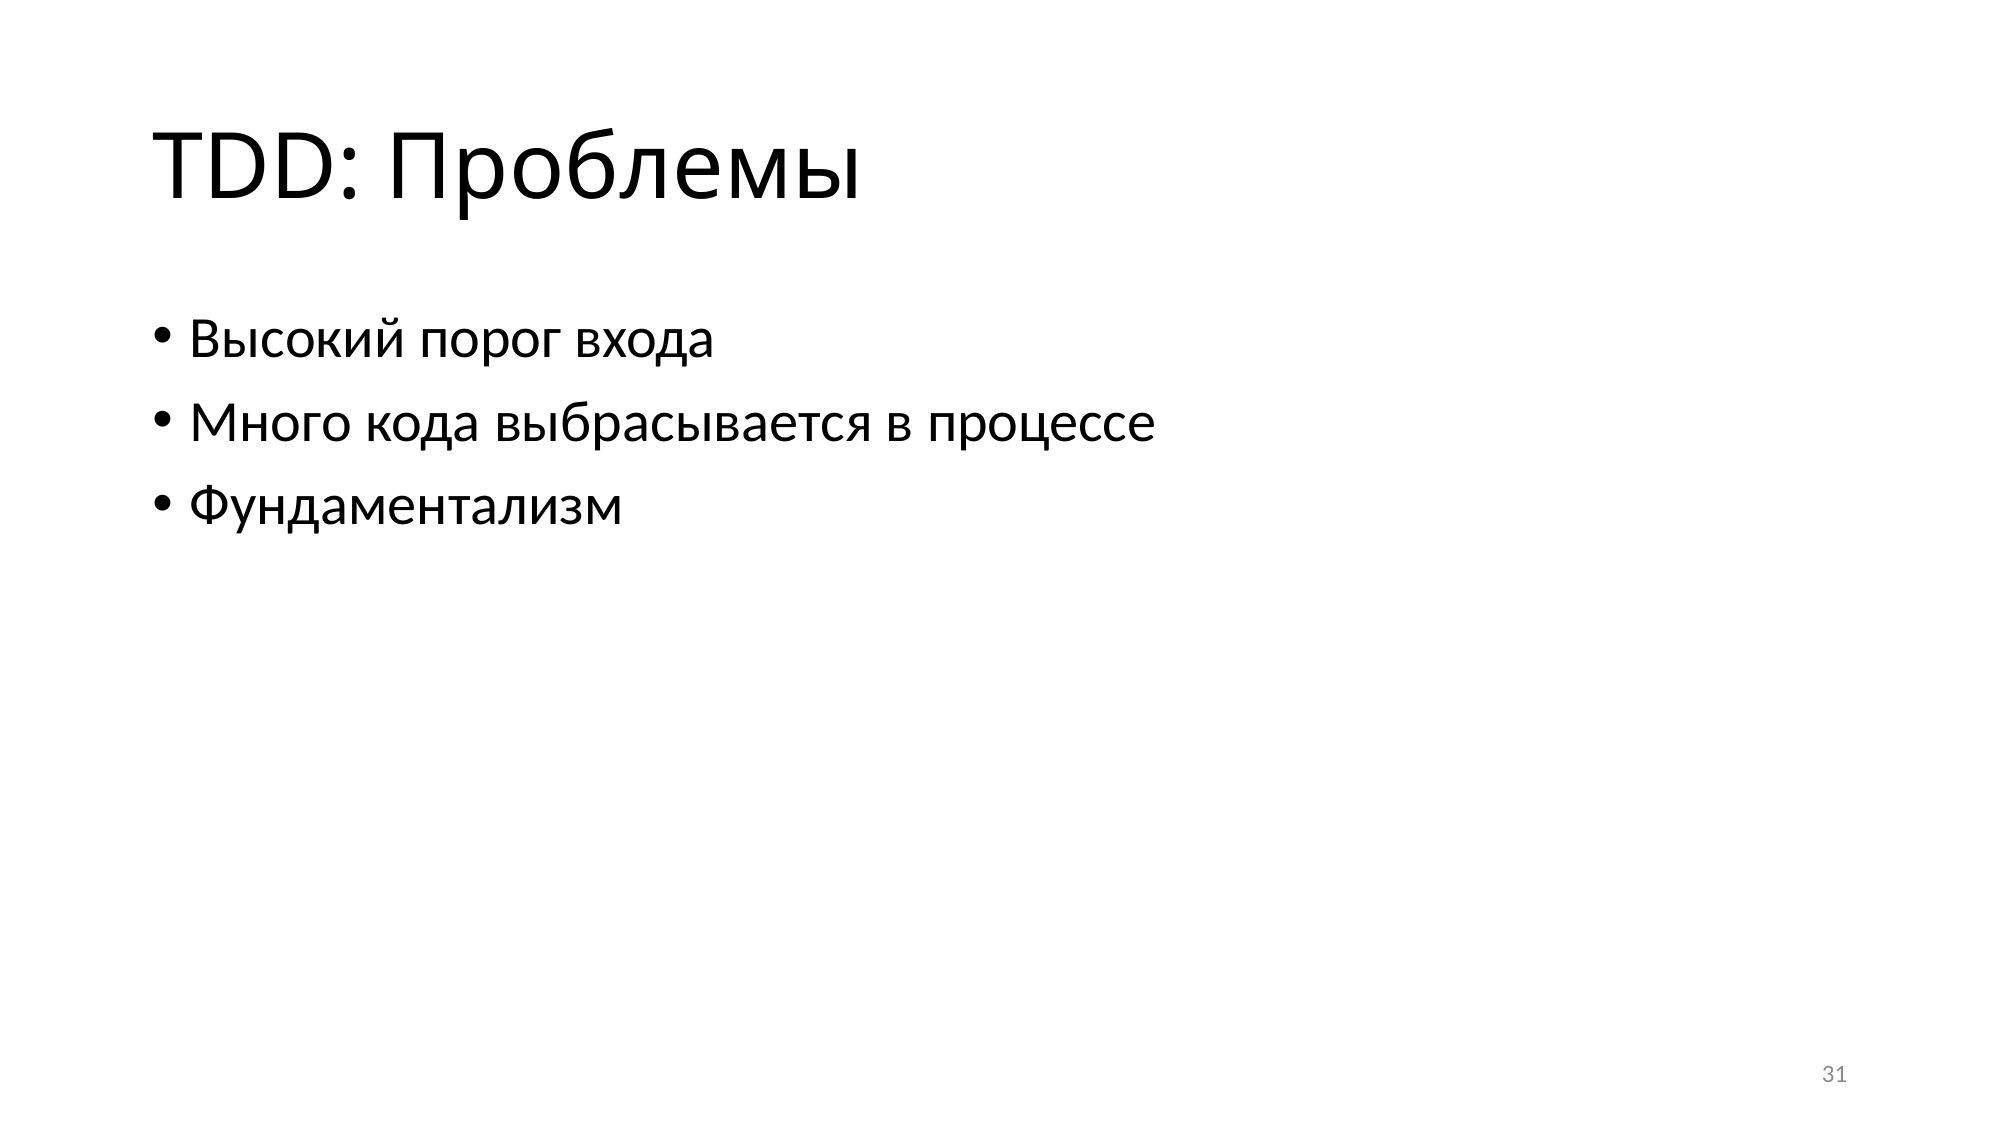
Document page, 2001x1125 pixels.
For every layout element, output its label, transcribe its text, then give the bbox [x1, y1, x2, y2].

title TDD: Проблемы [137, 59, 1863, 278]
slide_number 31 [1412, 1042, 1863, 1103]
list Высокий порог входа Много кода выбрасывается в процессе Фундаментализм [137, 299, 1863, 1014]
